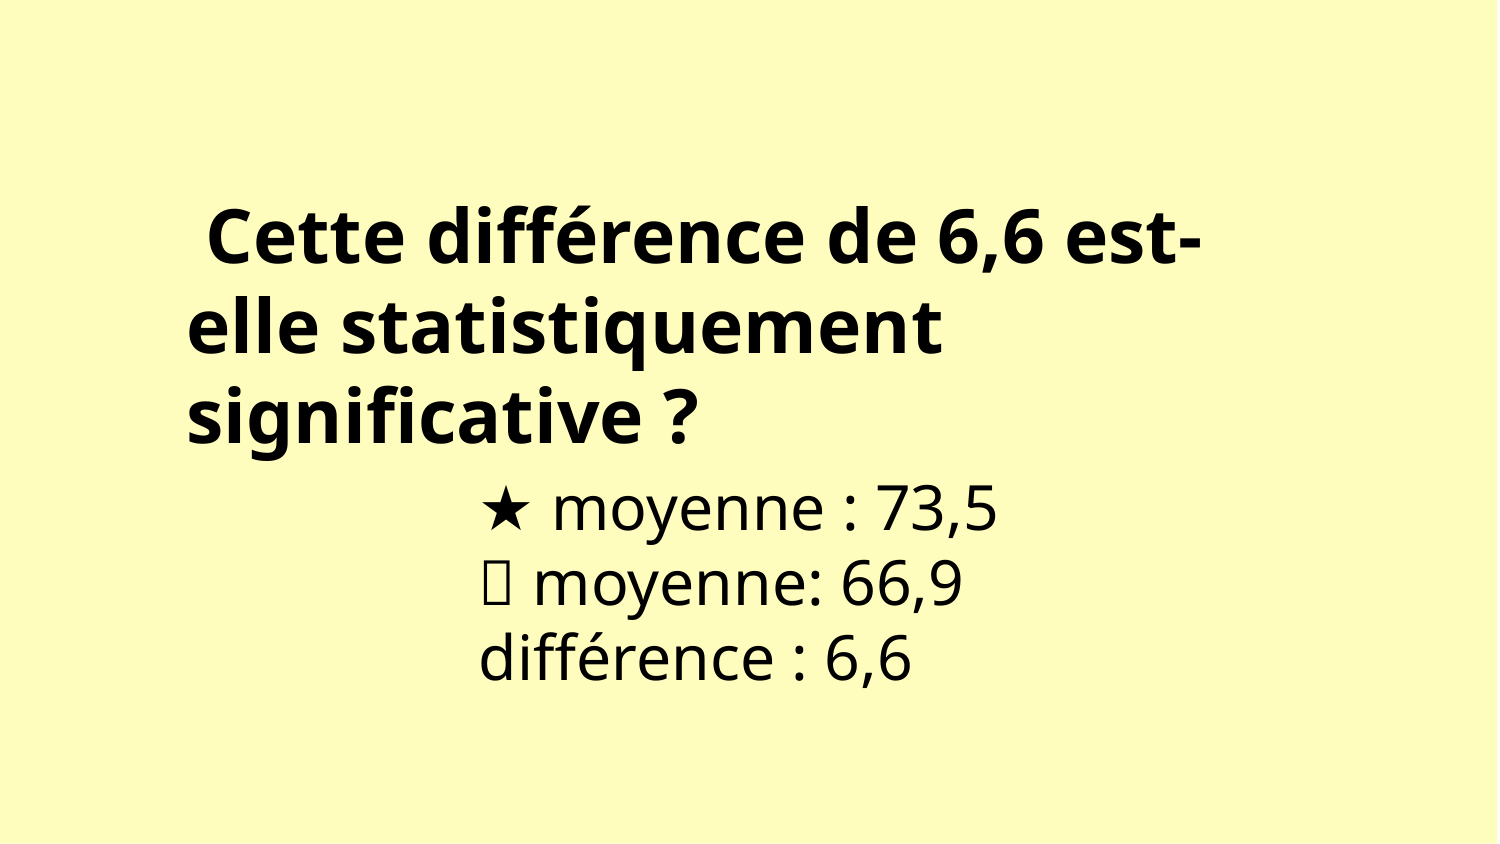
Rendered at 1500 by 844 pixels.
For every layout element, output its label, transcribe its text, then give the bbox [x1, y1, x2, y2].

title Cette différence de 6,6 est-elle statistiquement significative ? [184, 186, 1316, 431]
text_box ★ moyenne : 73,5 ❌ moyenne: 66,9 différence : 6,6 [397, 465, 1138, 771]
text_box [0, 0, 1498, 844]
